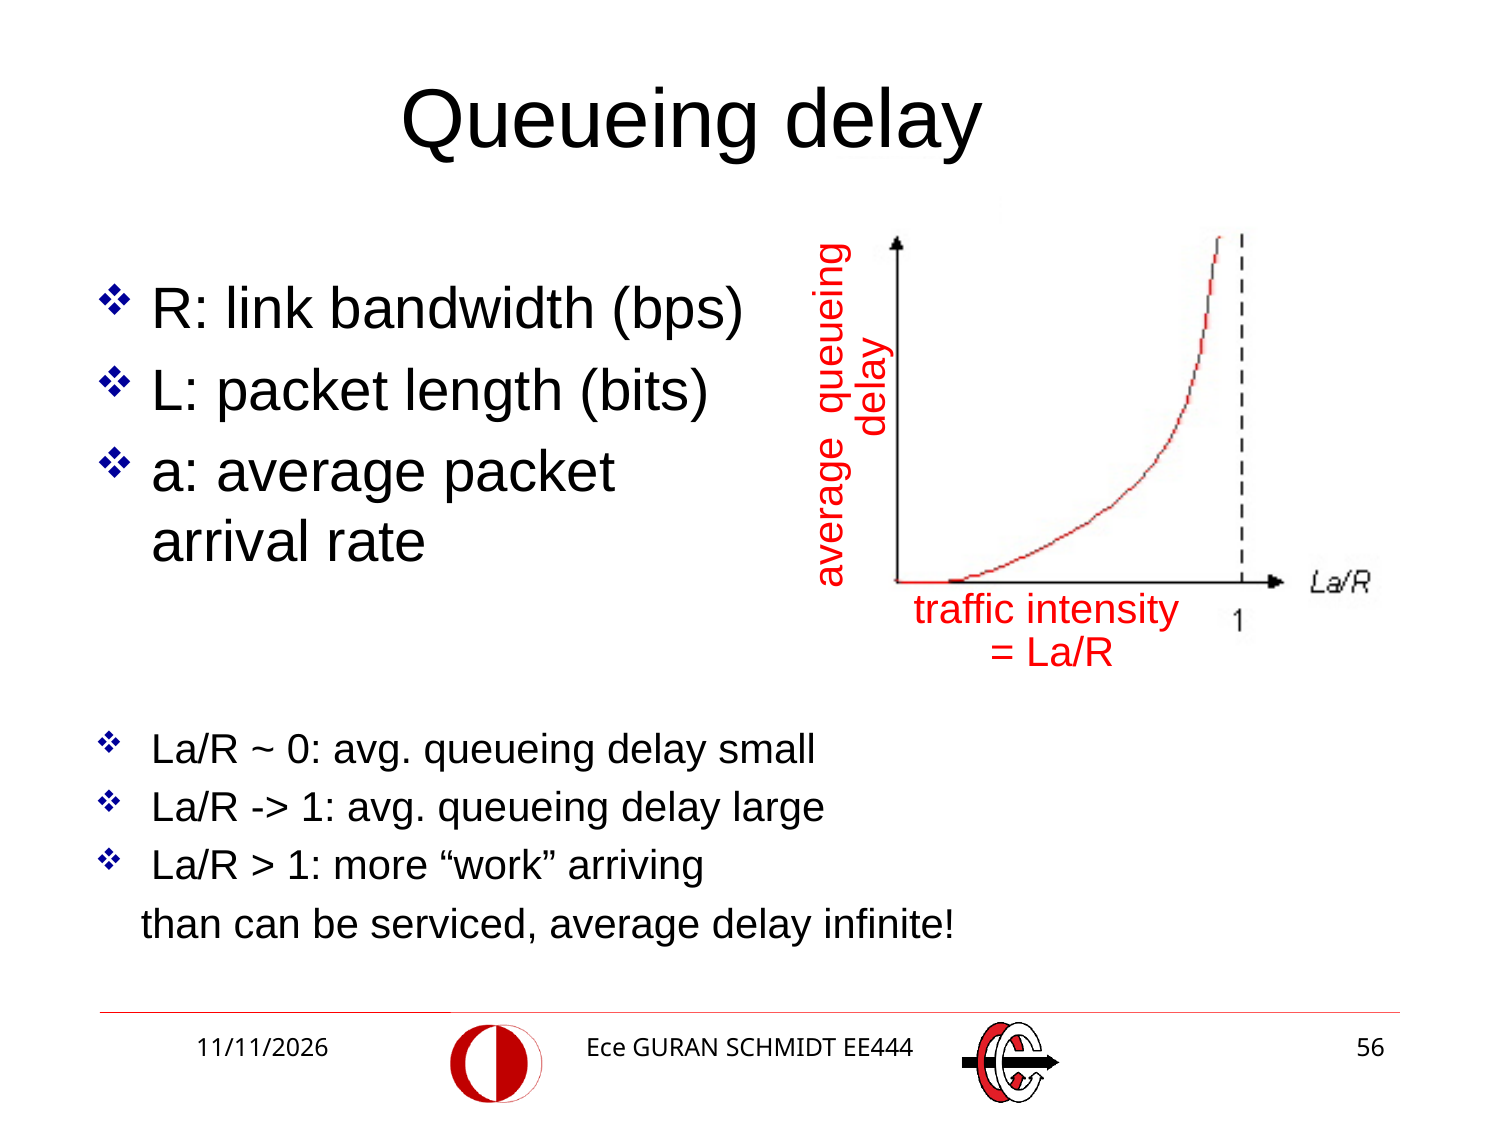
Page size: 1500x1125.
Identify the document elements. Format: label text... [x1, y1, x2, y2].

footer Ece GURAN SCHMIDT EE444 [512, 1032, 988, 1103]
list R: link bandwidth (bps) L: packet length (bits) a: average packet arrival rate [80, 262, 705, 547]
text_box La/R ~ 0: avg. queueing delay small La/R -> 1: avg. queueing delay large La/R > 1: more “work” arriving than can be serviced, average delay infinite! [80, 714, 1224, 1032]
title Queueing delay [54, 20, 1330, 208]
slide_number 56 [1074, 1024, 1401, 1103]
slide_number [99, 1032, 426, 1103]
picture [710, 155, 1387, 657]
picture [954, 1032, 1064, 1106]
picture [448, 1032, 512, 1103]
